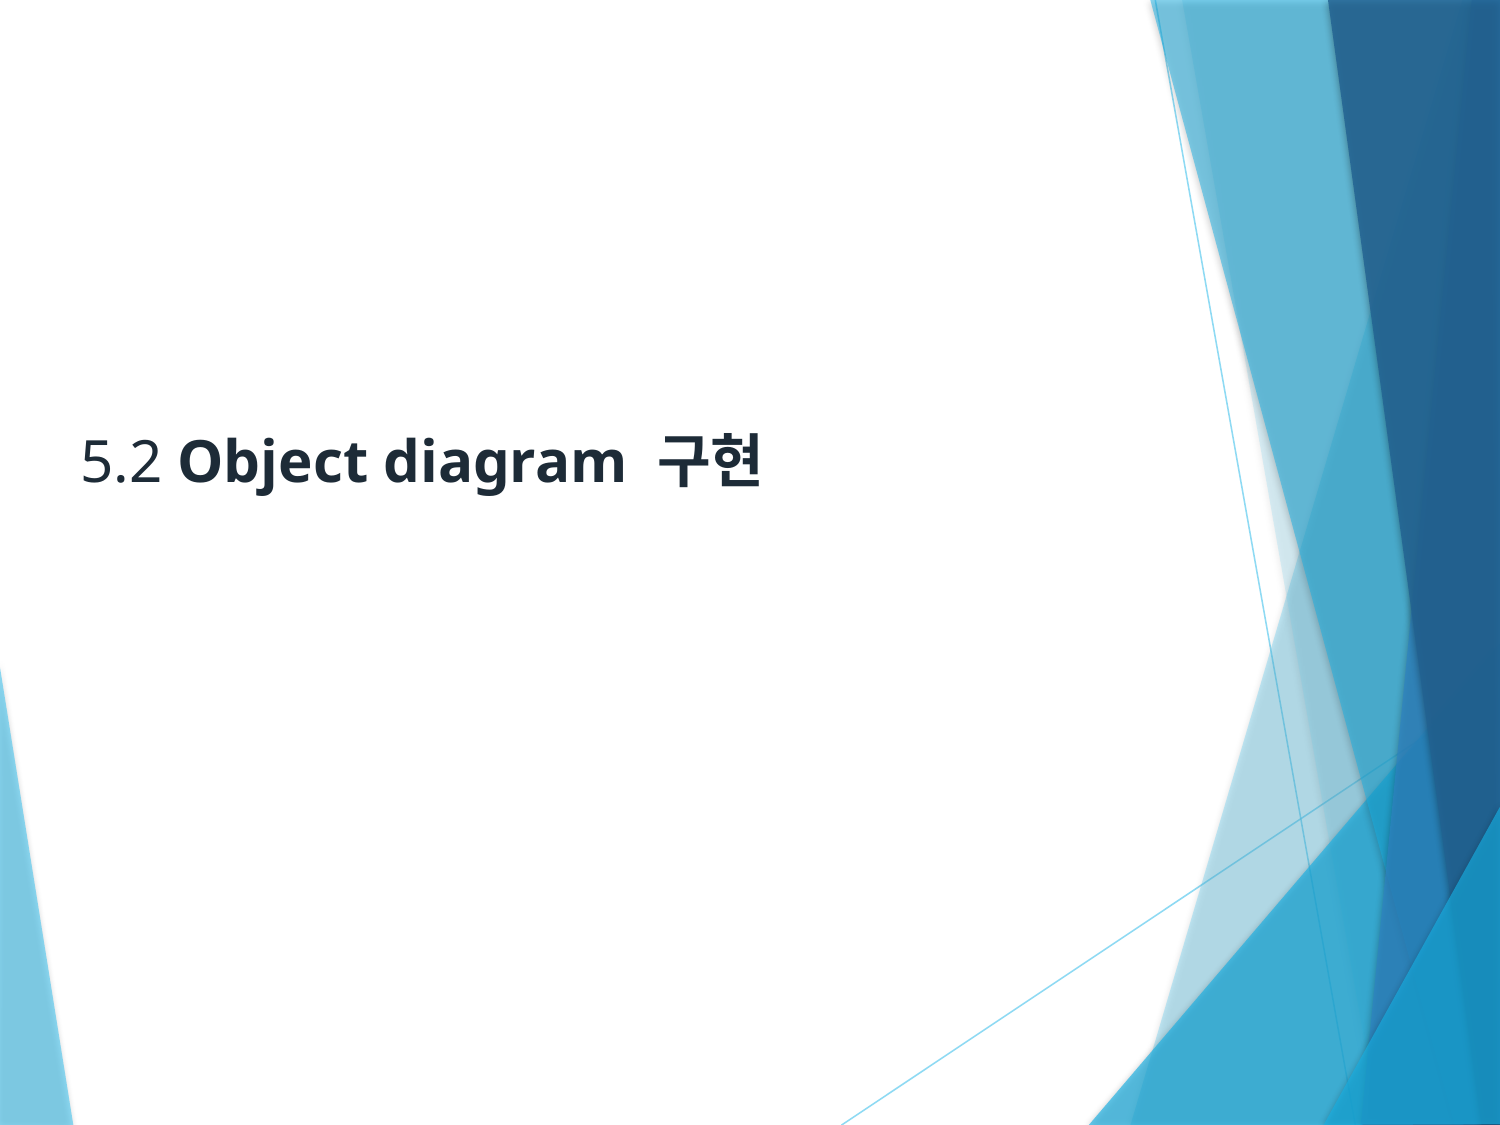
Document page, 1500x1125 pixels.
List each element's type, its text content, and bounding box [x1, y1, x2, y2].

title 5.2 Object diagram 구현 [65, 409, 835, 708]
